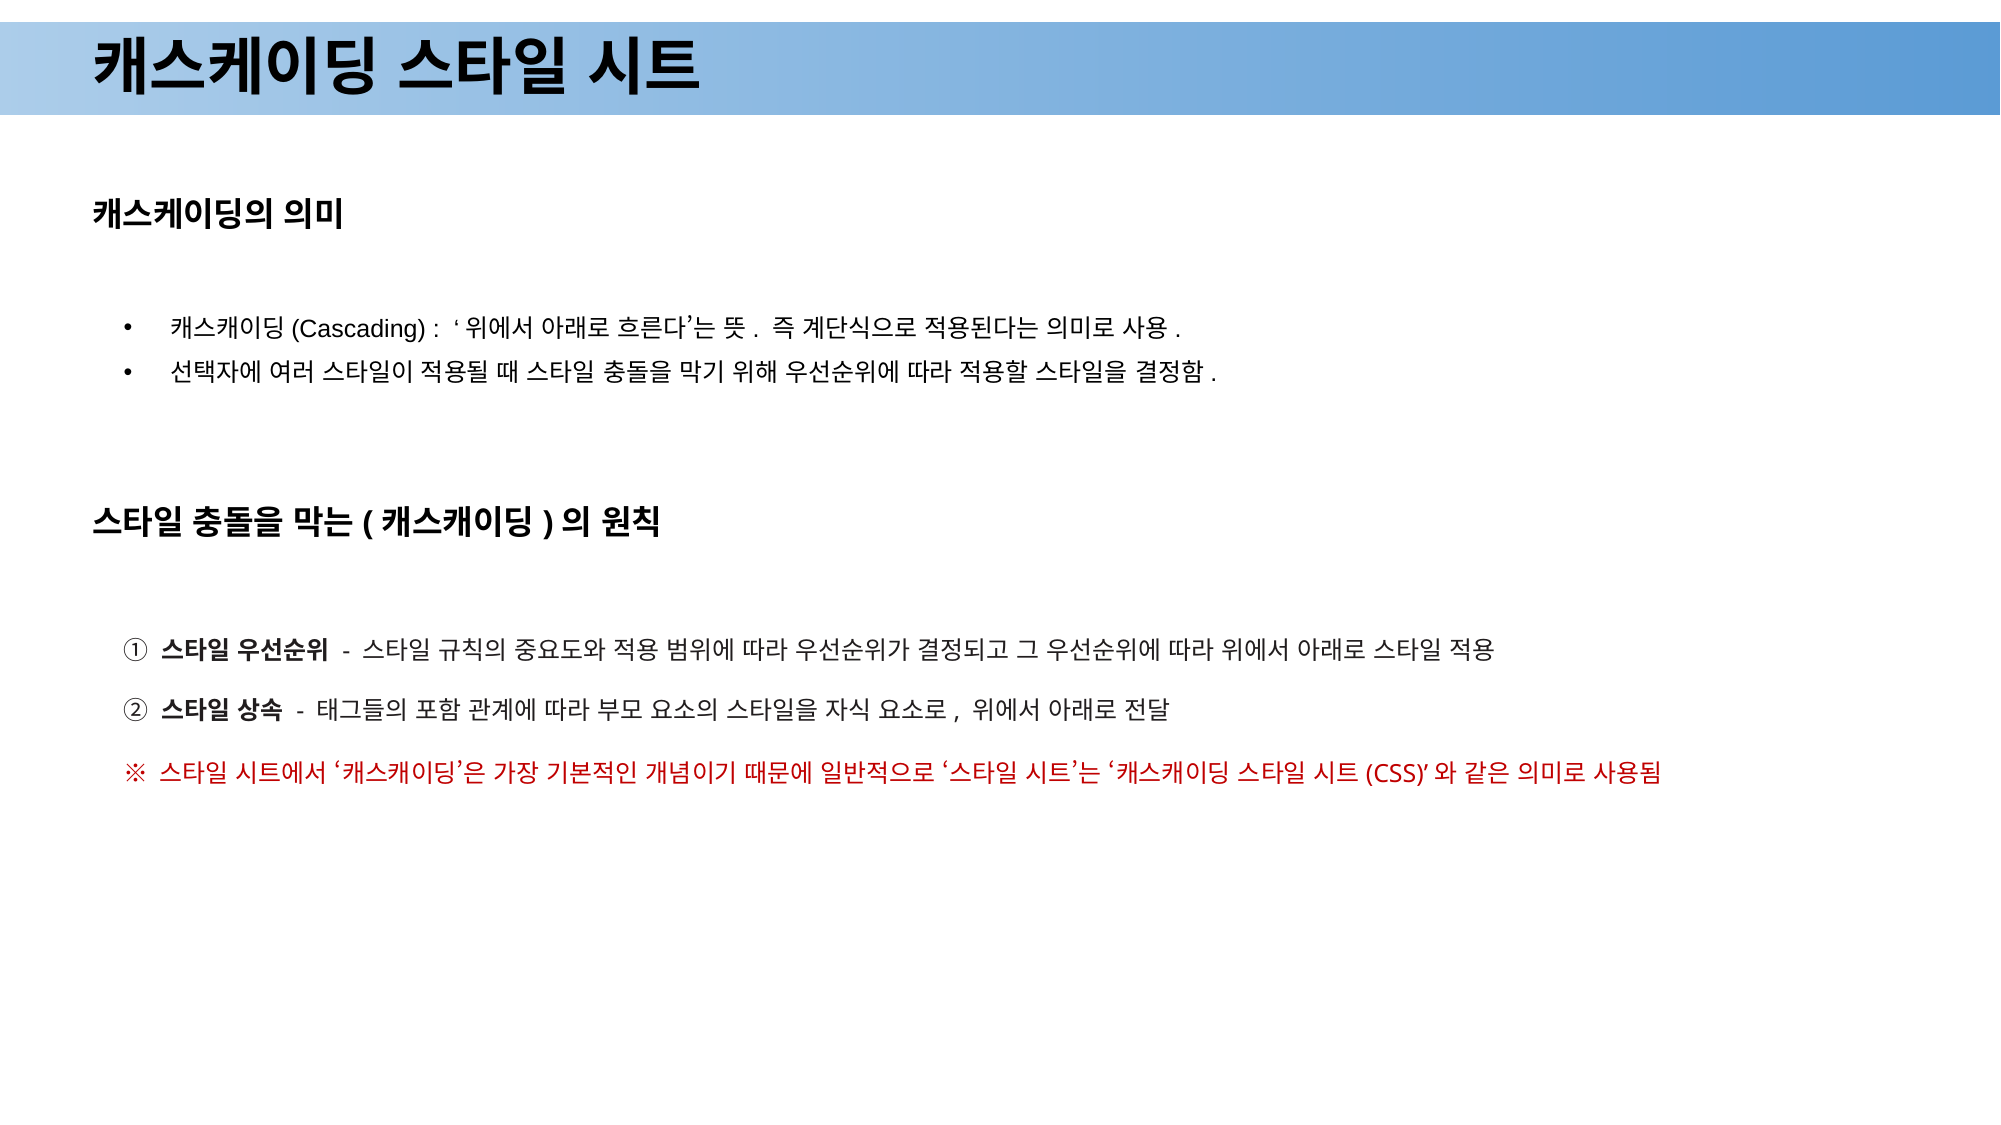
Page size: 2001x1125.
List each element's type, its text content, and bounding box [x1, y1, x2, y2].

text_box ① 스타일 우선순위 - 스타일 규칙의 중요도와 적용 범위에 따라 우선순위가 결정되고 그 우선순위에 따라 위에서 아래로 스타일 적용 ② 스타일 상속 - 태그들의 포함 관계에 따라 부모 요소의 스타일을 자식 요소로, 위에서 아래로 전달 [108, 597, 1736, 732]
text_box ※ 스타일 시트에서 ‘캐스캐이딩’은 가장 기본적인 개념이기 때문에 일반적으로 ‘스타일 시트’는 ‘캐스캐이딩 스타일 시트(CSS)’와 같은 의미로 사용됨 [108, 749, 1821, 795]
text_box 스타일 충돌을 막는(캐스캐이딩)의 원칙 [77, 494, 899, 549]
title 캐스케이딩 스타일 시트 [77, 22, 1569, 116]
text_box 캐스케이딩의 의미 [77, 186, 466, 241]
text_box 캐스캐이딩(Cascading) : ‘위에서 아래로 흐른다’는 뜻. 즉 계단식으로 적용된다는 의미로 사용. 선택자에 여러 스타일이 적용될 때 스타일 충돌을 막기 위해 우선순위에 따라 적용할 스타일을 결정함. [108, 289, 1855, 395]
